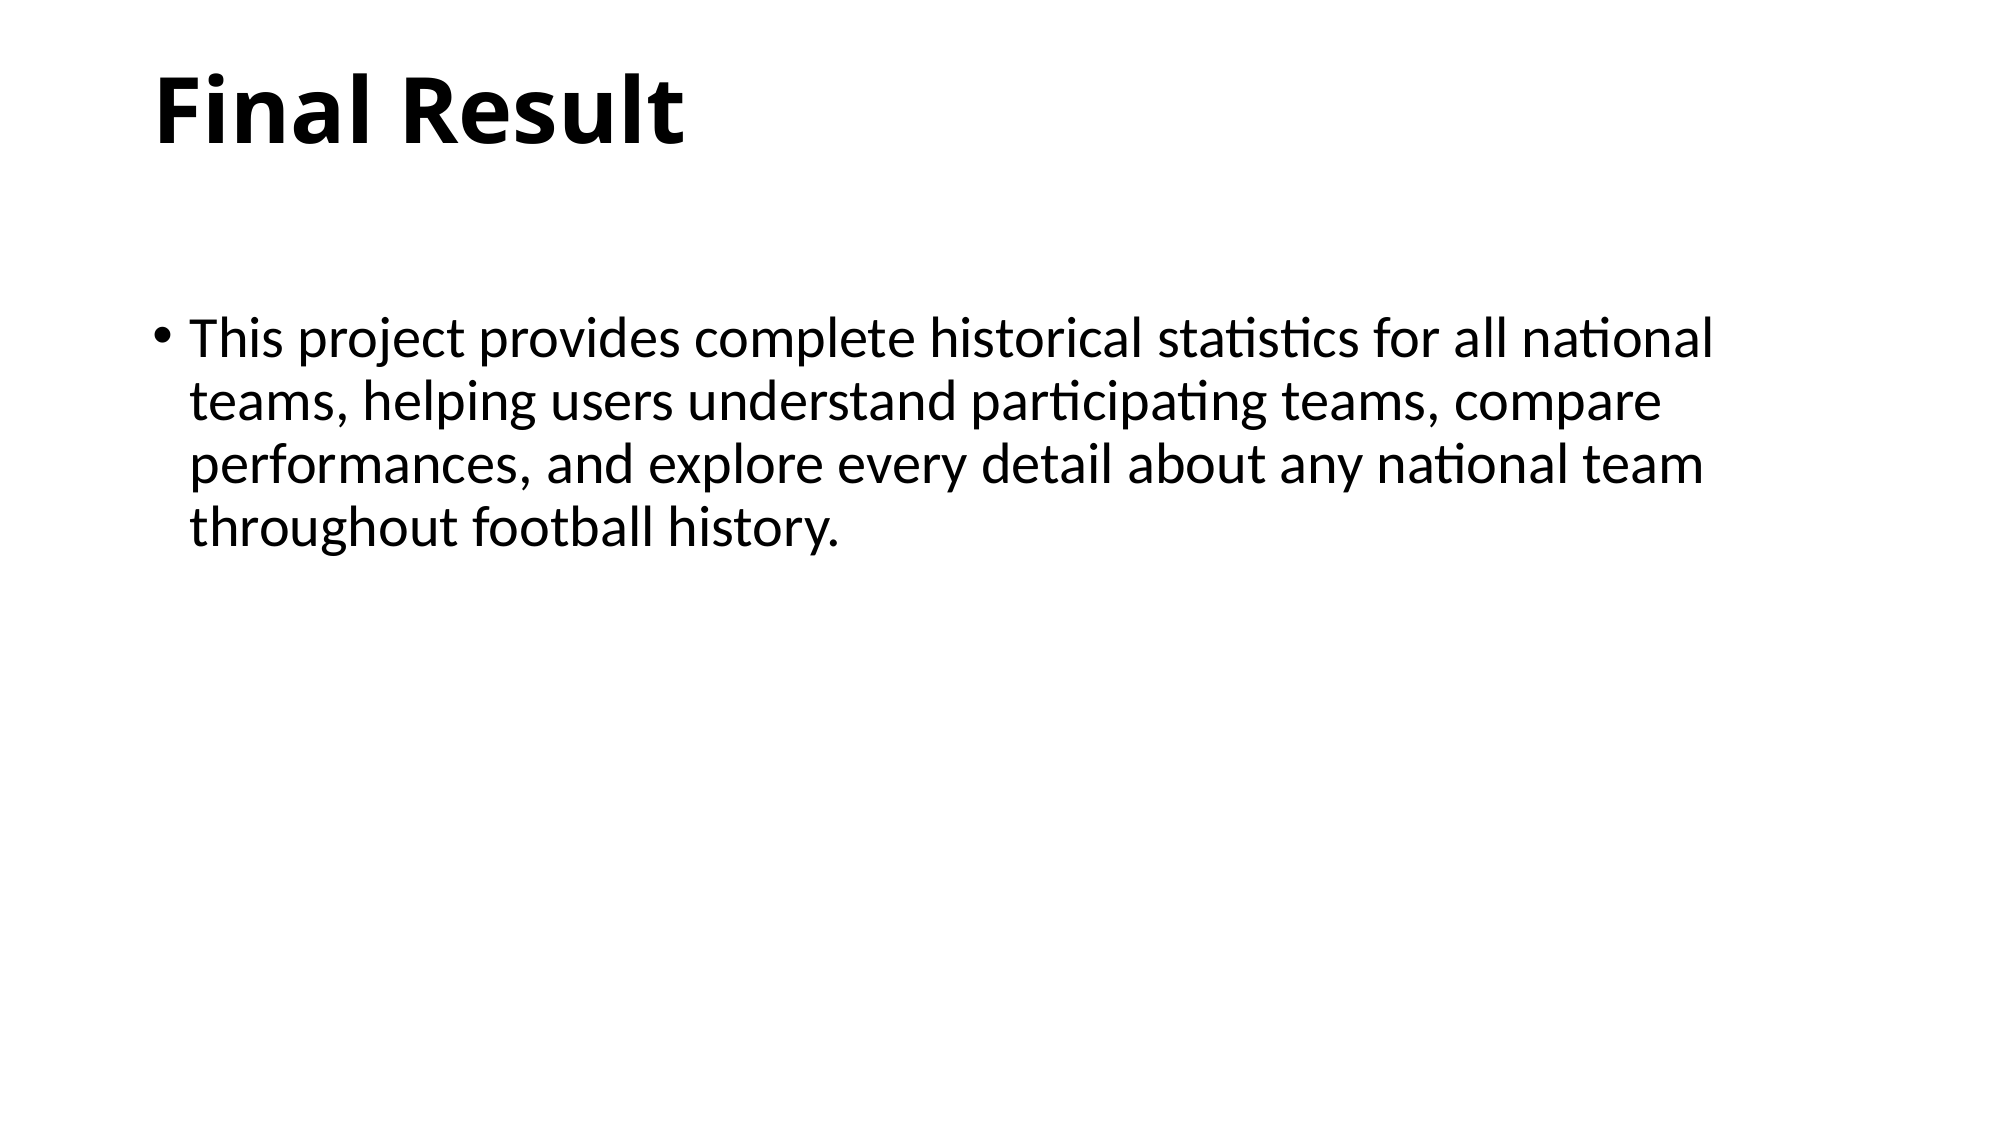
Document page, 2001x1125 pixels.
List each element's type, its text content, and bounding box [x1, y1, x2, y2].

list This project provides complete historical statistics for all national teams, helping users understand participating teams, compare performances, and explore every detail about any national team throughout football history. [137, 299, 1863, 1014]
title Final Result [137, 59, 1863, 278]
